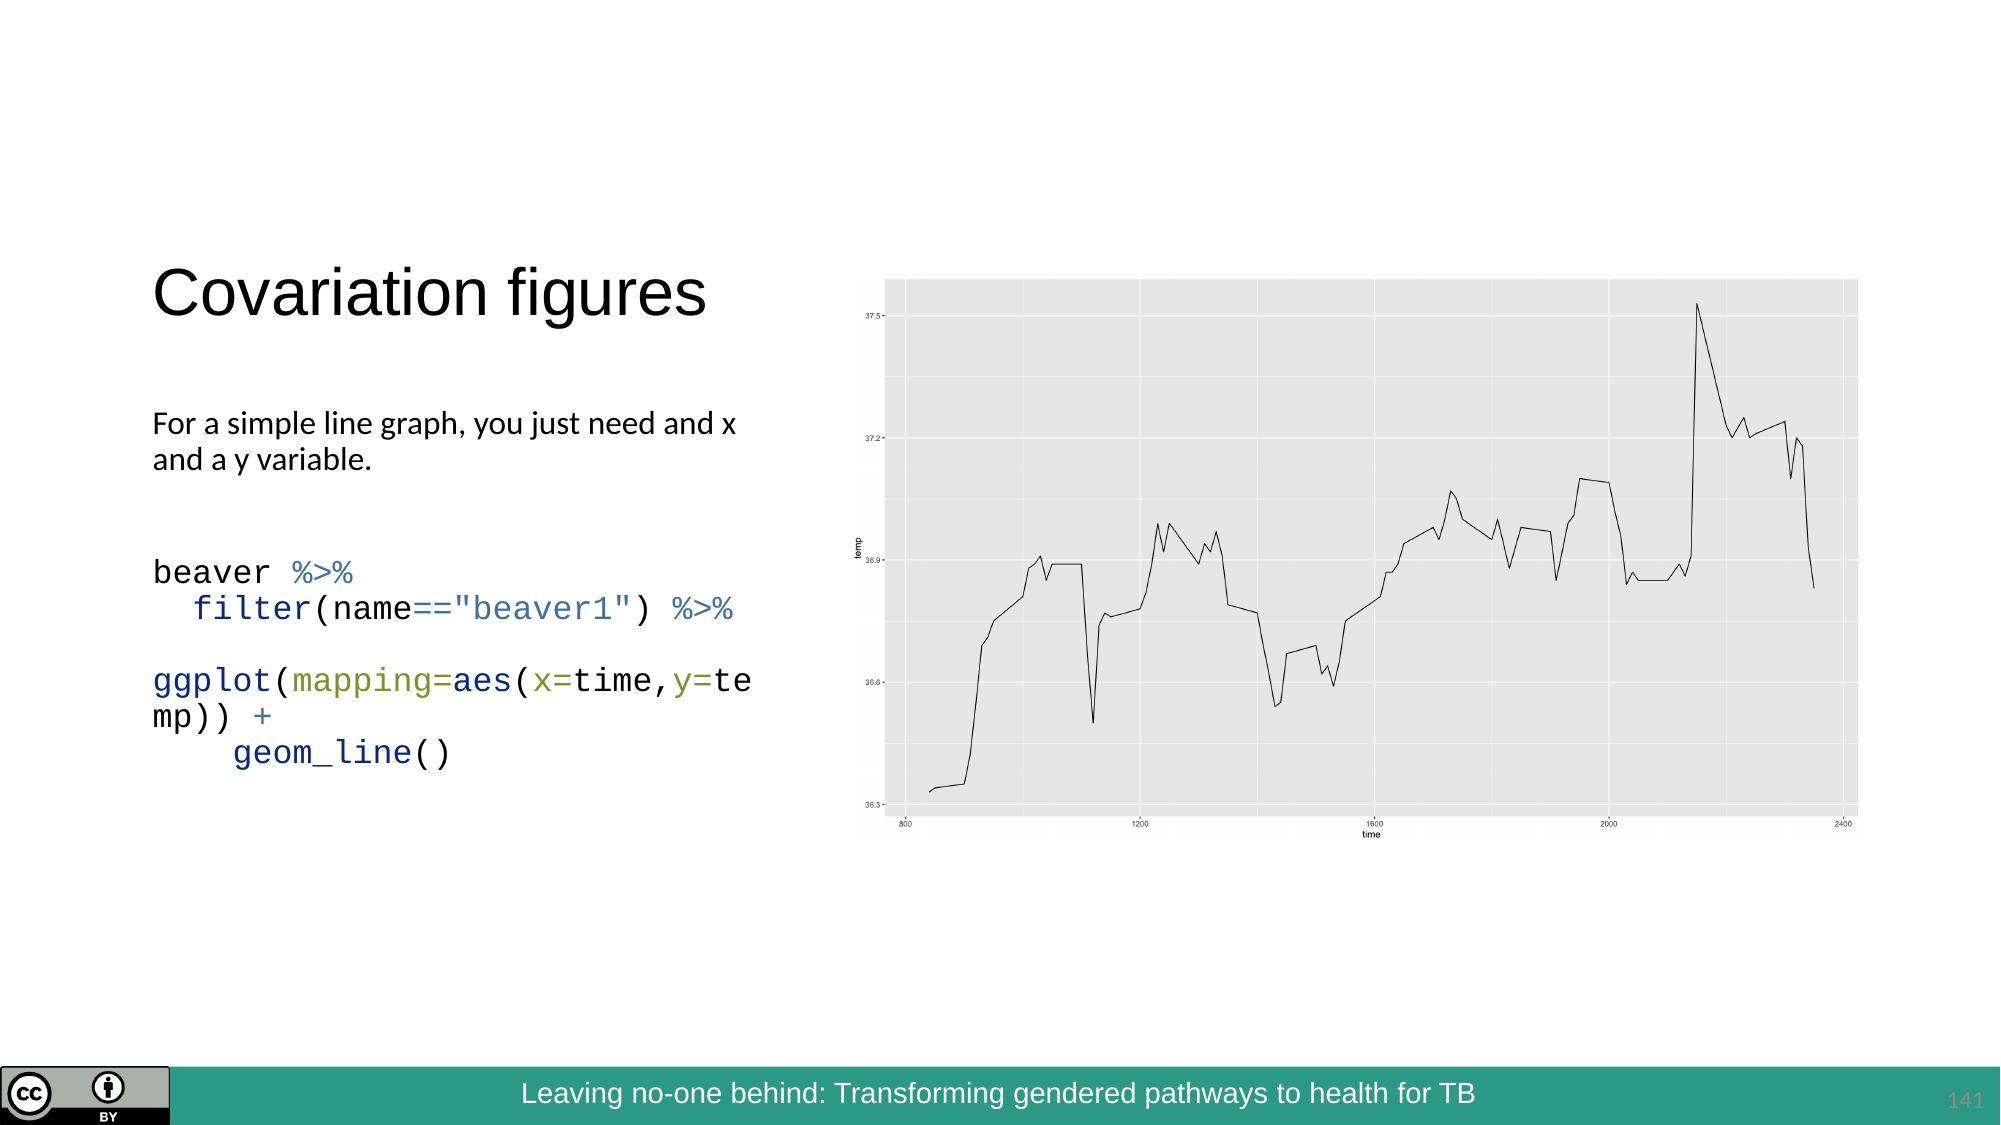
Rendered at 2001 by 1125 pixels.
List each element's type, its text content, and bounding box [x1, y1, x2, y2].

picture [849, 274, 1863, 844]
picture [0, 1066, 170, 1125]
slide_number ‹#› [1550, 1073, 2000, 1125]
title Covariation figures [137, 75, 783, 338]
